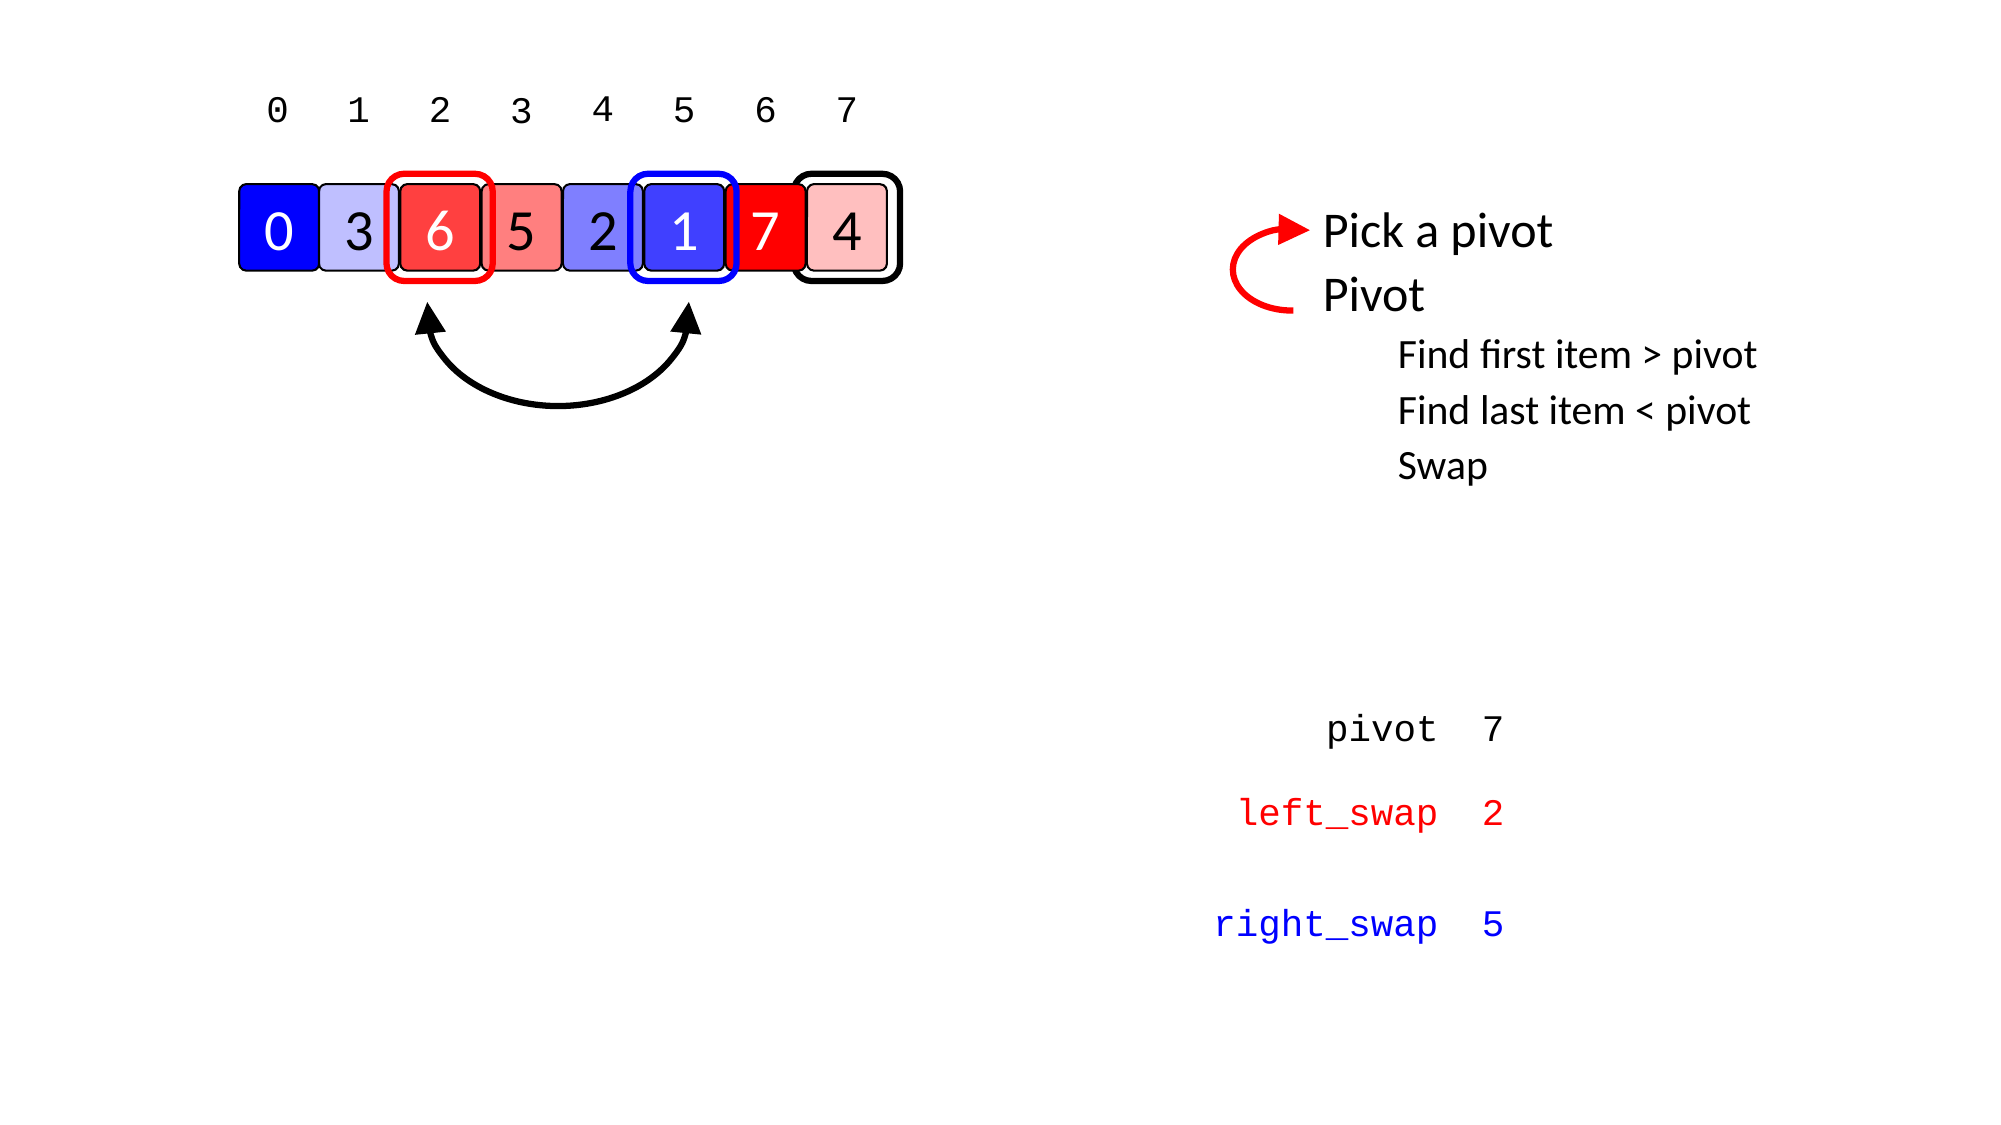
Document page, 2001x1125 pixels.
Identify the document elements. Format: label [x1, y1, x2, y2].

text_box [1198, 891, 1453, 951]
text_box [1467, 696, 1520, 757]
text_box [332, 78, 386, 138]
text_box [658, 77, 711, 137]
text_box [417, 301, 699, 407]
list [1232, 196, 2000, 501]
text_box [820, 77, 874, 138]
text_box [1232, 218, 1310, 312]
text_box [414, 78, 467, 138]
text_box [495, 78, 548, 139]
text_box [238, 172, 902, 283]
text_box [1467, 780, 1520, 841]
text_box [739, 77, 792, 137]
text_box [576, 76, 630, 137]
text_box [251, 77, 304, 138]
text_box [1220, 780, 1454, 841]
text_box [1467, 891, 1520, 951]
text_box [1311, 696, 1454, 757]
